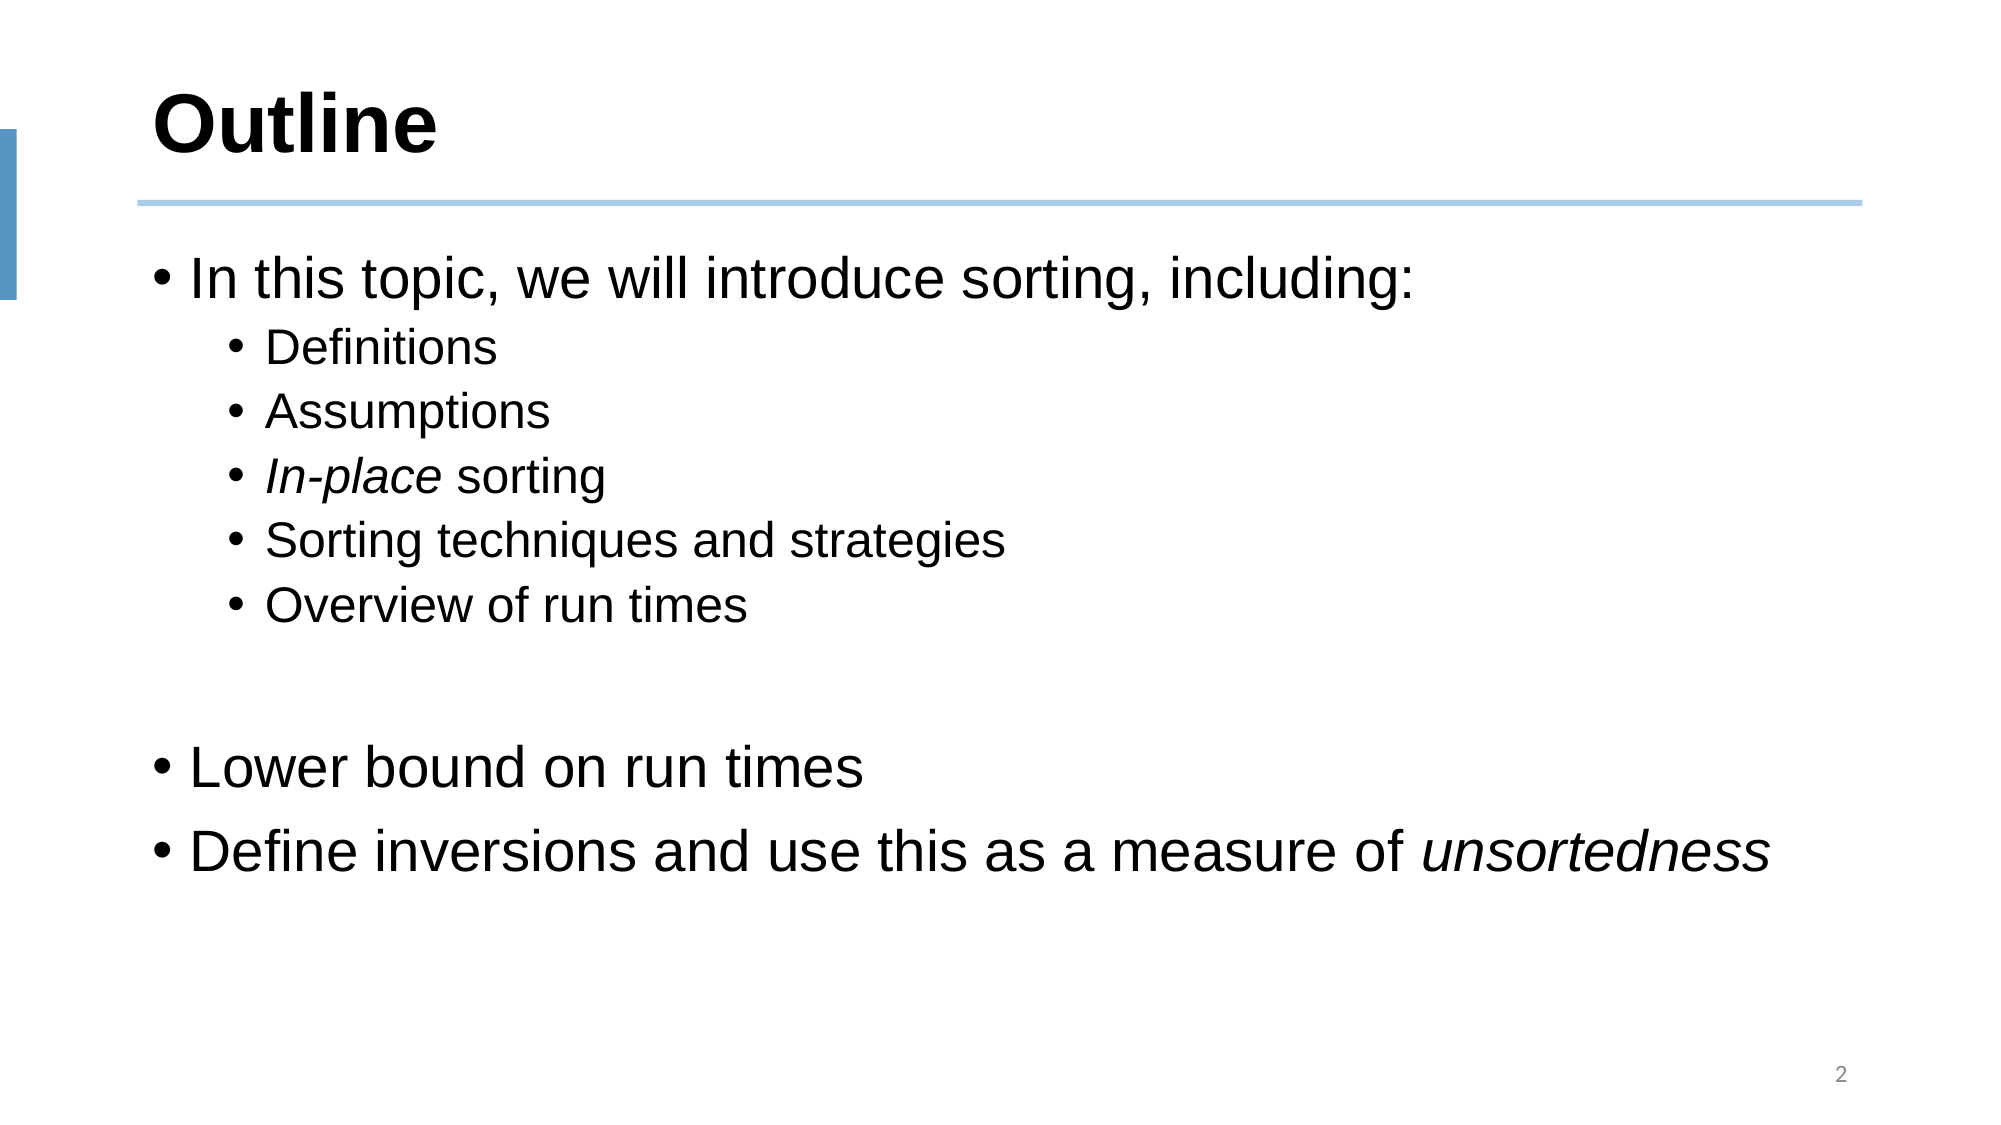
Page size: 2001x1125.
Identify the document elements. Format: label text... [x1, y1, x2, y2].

slide_number 2 [1412, 1042, 1863, 1103]
list In this topic, we will introduce sorting, including: Definitions Assumptions In-place sorting Sorting techniques and strategies Overview of run times Lower bound on run times Define inversions and use this as a measure of unsortedness [137, 240, 1863, 1014]
title Outline [137, 42, 1863, 208]
